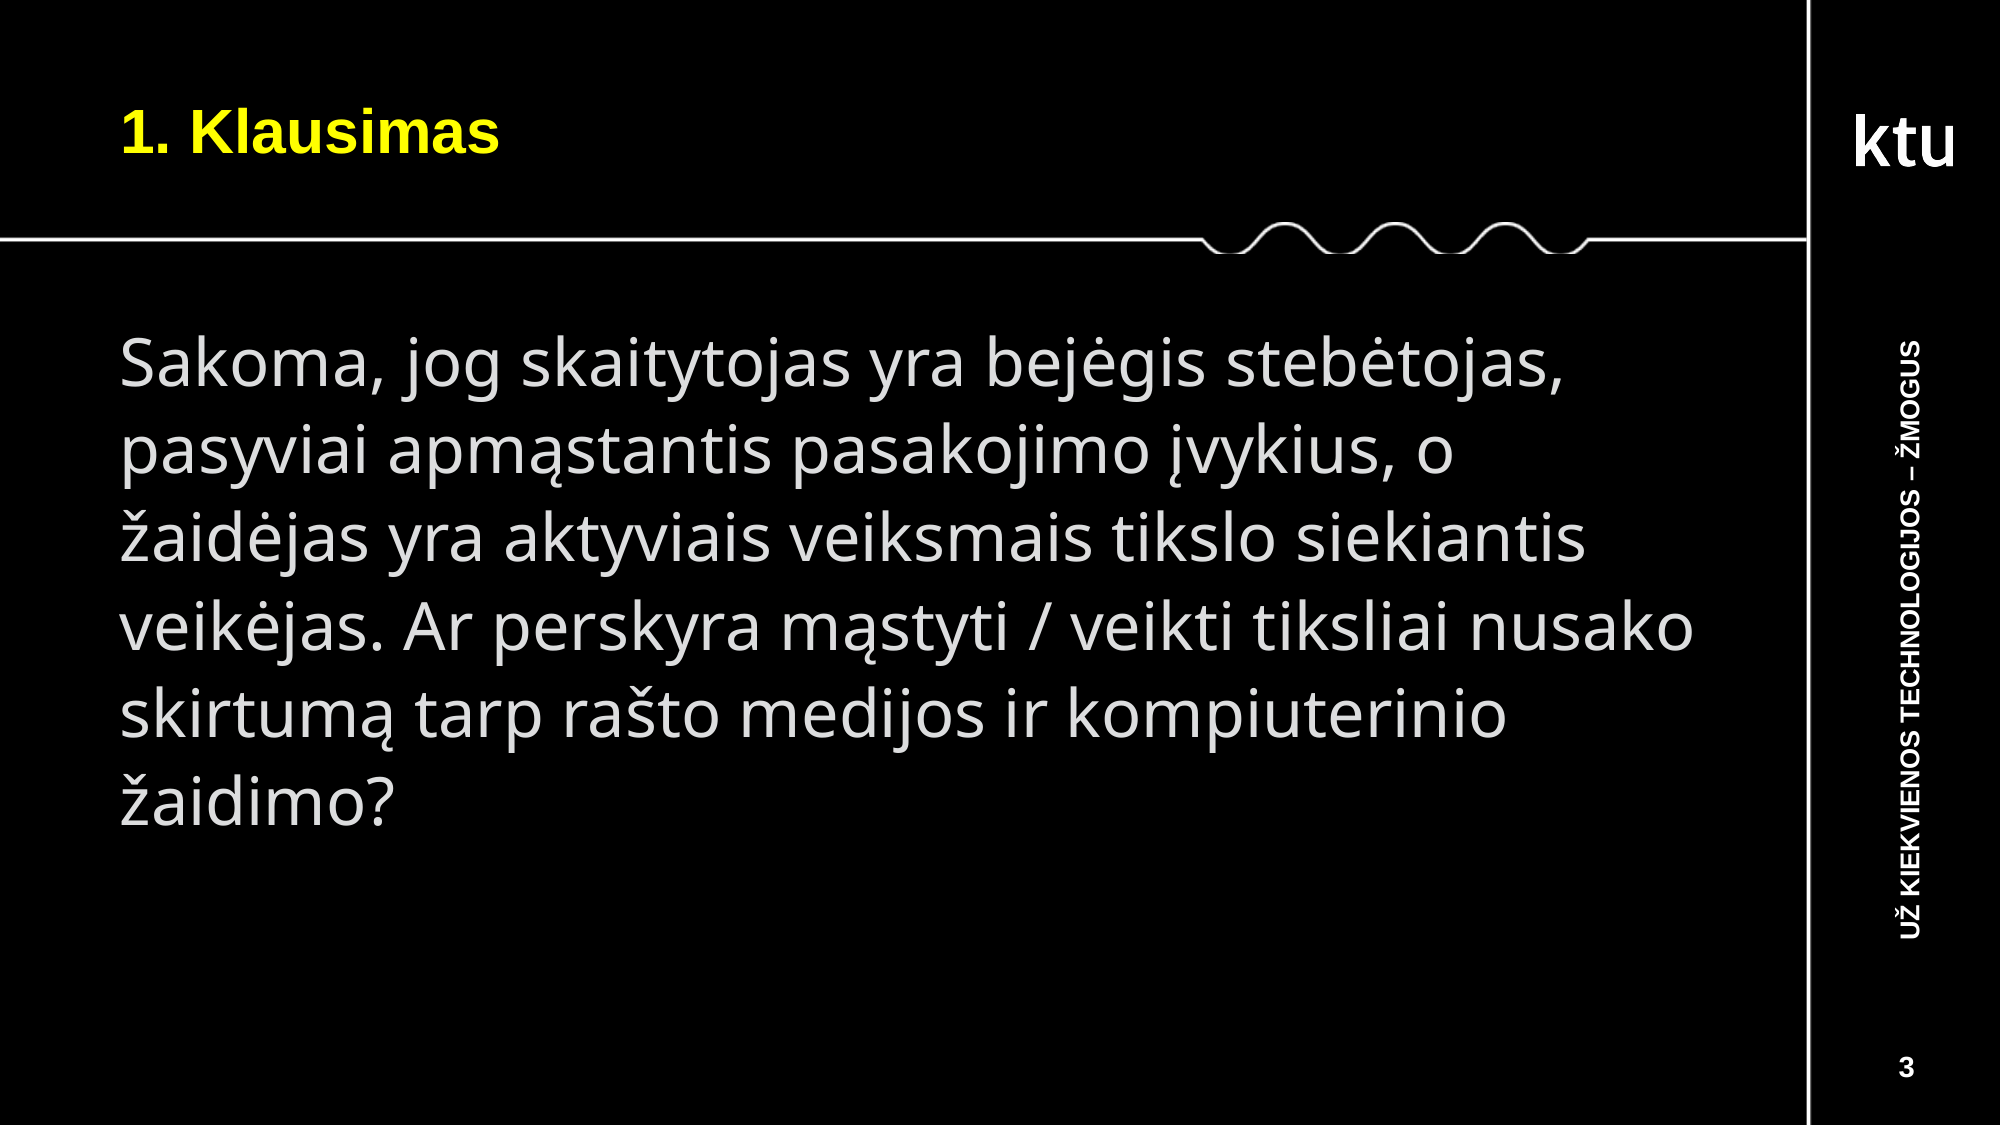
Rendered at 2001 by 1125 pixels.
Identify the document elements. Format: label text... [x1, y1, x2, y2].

picture [1855, 114, 1953, 167]
text_box 3 [1831, 1031, 1983, 1091]
text_box Sakoma, jog skaitytojas yra bejėgis stebėtojas, pasyviai apmąstantis pasakojimo įvykius, o žaidėjas yra aktyviais veiksmais tikslo siekiantis veikėjas. Ar perskyra mąstyti / veikti tiksliai nusako skirtumą tarp rašto medijos ir kompiuterinio žaidimo? [105, 304, 1718, 1023]
text_box 1. Klausimas [105, 92, 1731, 177]
text_box UŽ KIEKVIENOS TECHNOLOGIJOS – ŽMOGUS [1813, 234, 2000, 956]
picture [0, 0, 1813, 1125]
